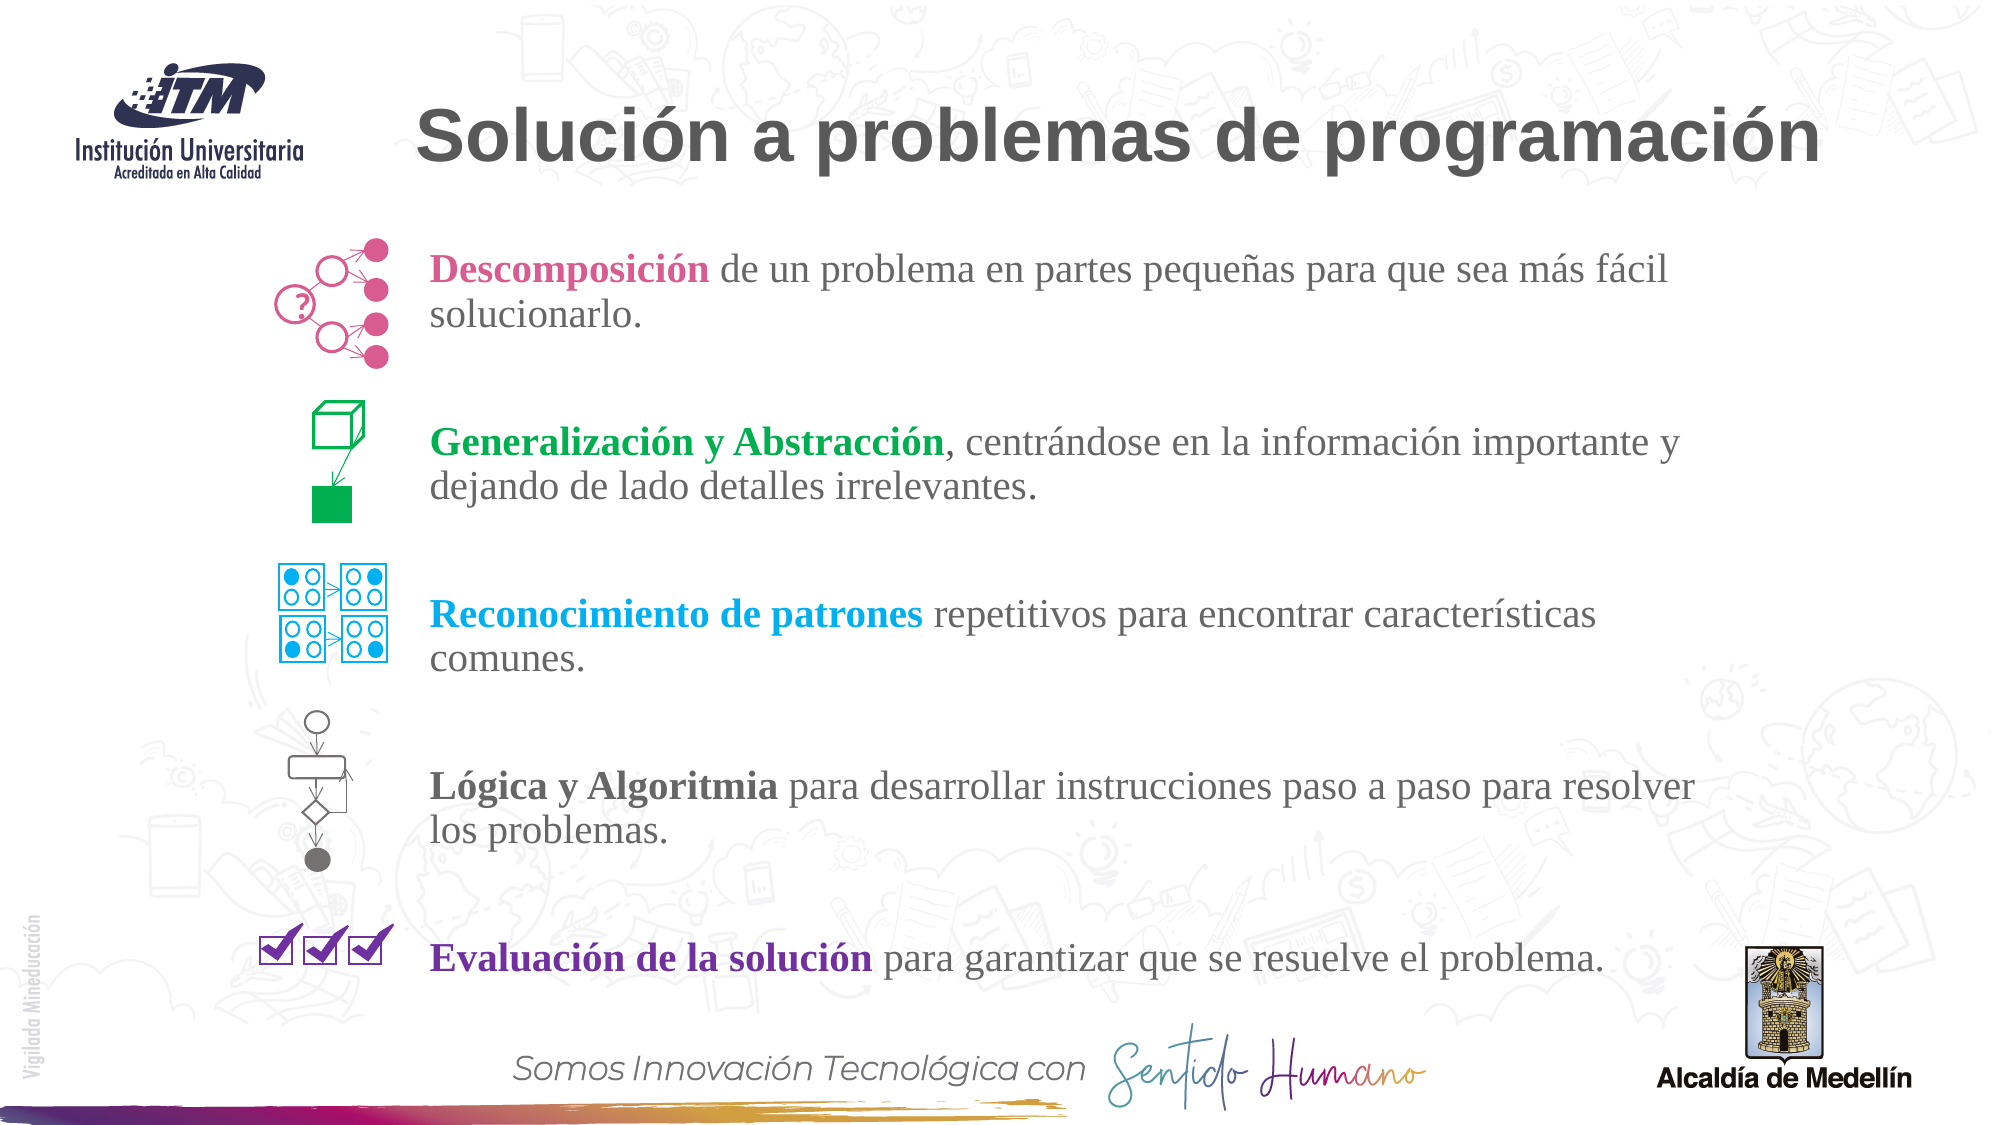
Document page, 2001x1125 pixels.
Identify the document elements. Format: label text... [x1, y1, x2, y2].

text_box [260, 914, 383, 964]
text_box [313, 401, 364, 522]
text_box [279, 563, 387, 663]
title Solución a problemas de programación [350, 67, 1889, 207]
list Descomposición de un problema en partes pequeñas para que sea más fácil solucionarlo. Generalización y Abstracción, centrándose en la información importante y dejando de lado detalles irrelevantes. Reconocimiento de patrones repetitivos para encontrar características comunes. Lógica y Algoritmia para desarrollar instrucciones paso a paso para resolver los problemas. Evaluación de la solución para garantizar que se resuelve el problema. [414, 239, 1746, 989]
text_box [275, 239, 388, 368]
picture [0, 0, 2001, 1125]
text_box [288, 711, 346, 871]
